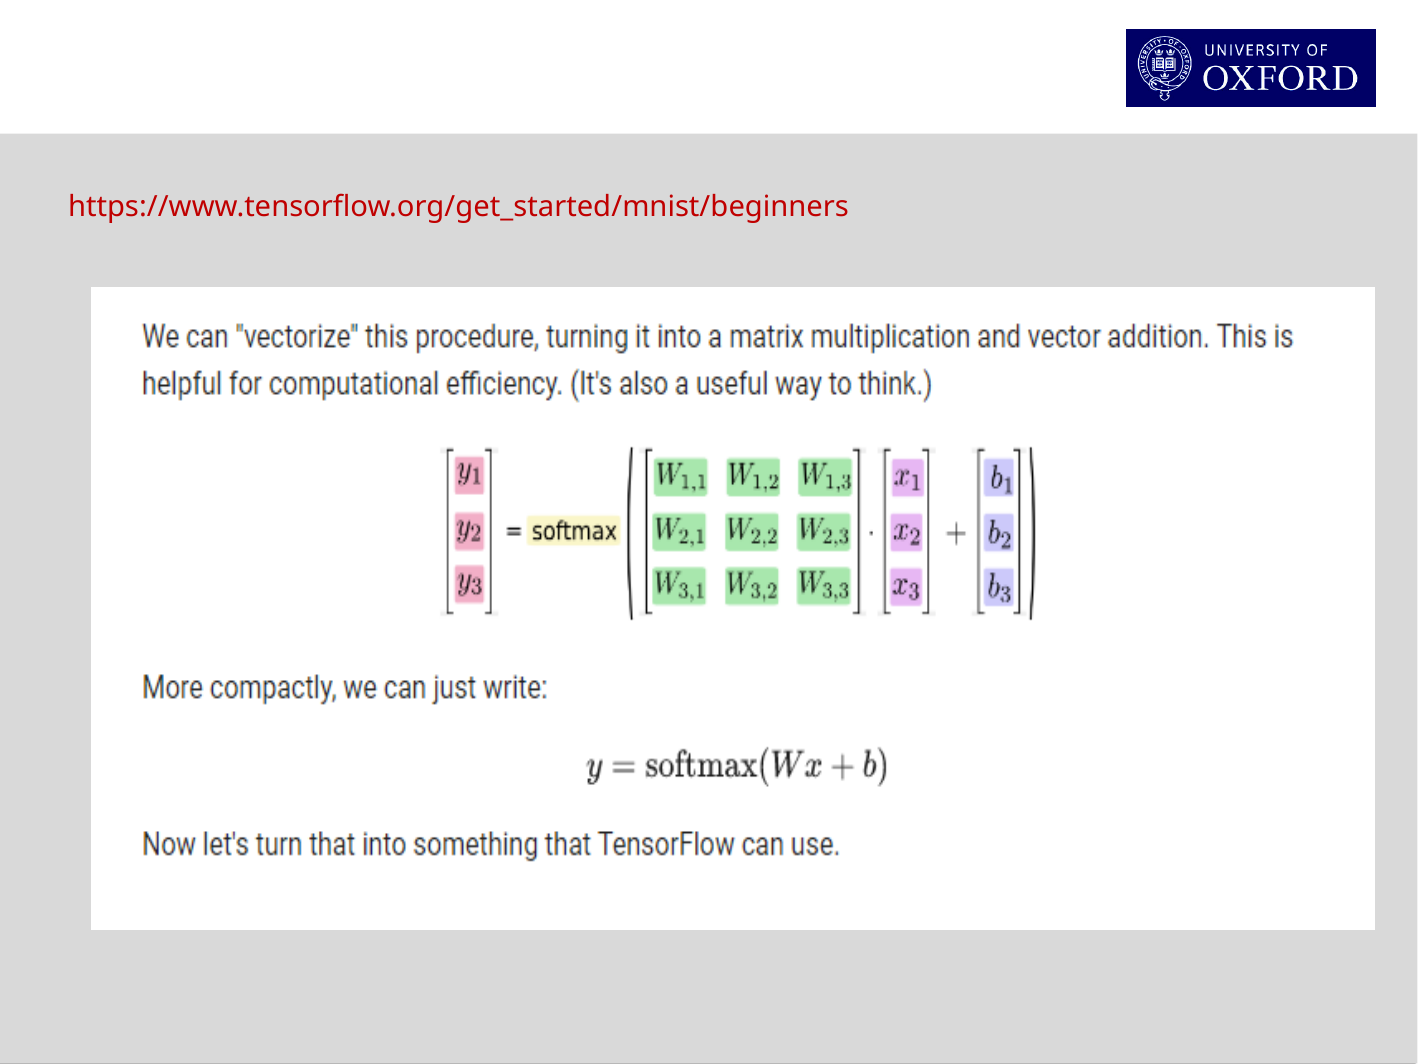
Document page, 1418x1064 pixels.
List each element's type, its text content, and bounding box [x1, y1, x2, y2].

picture [91, 287, 1375, 930]
text_box https://www.tensorflow.org/get_started/mnist/beginners [53, 161, 1382, 230]
picture [1126, 29, 1376, 107]
